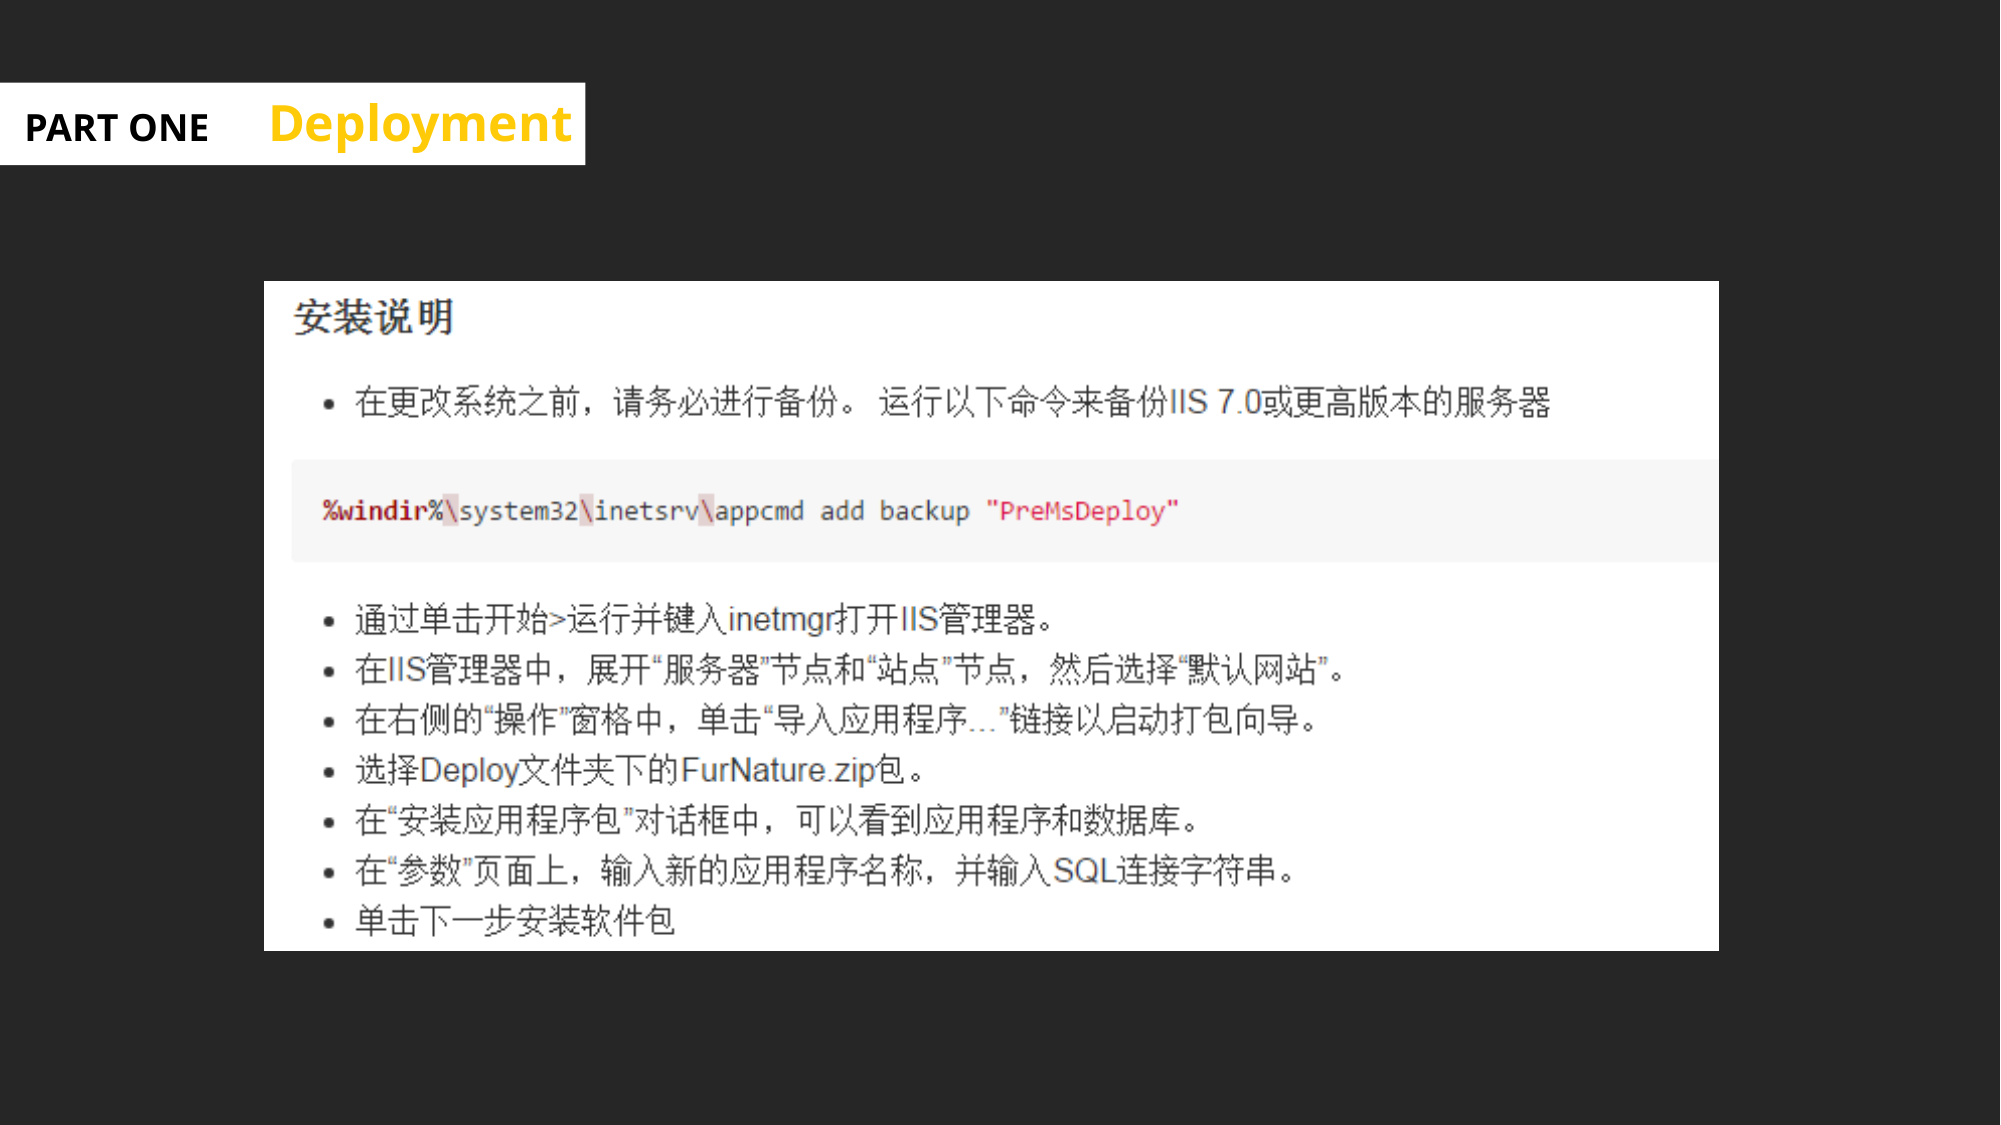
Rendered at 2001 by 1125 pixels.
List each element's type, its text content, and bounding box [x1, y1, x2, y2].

picture [264, 281, 1719, 952]
text_box PART ONE Deployment [0, 84, 656, 179]
